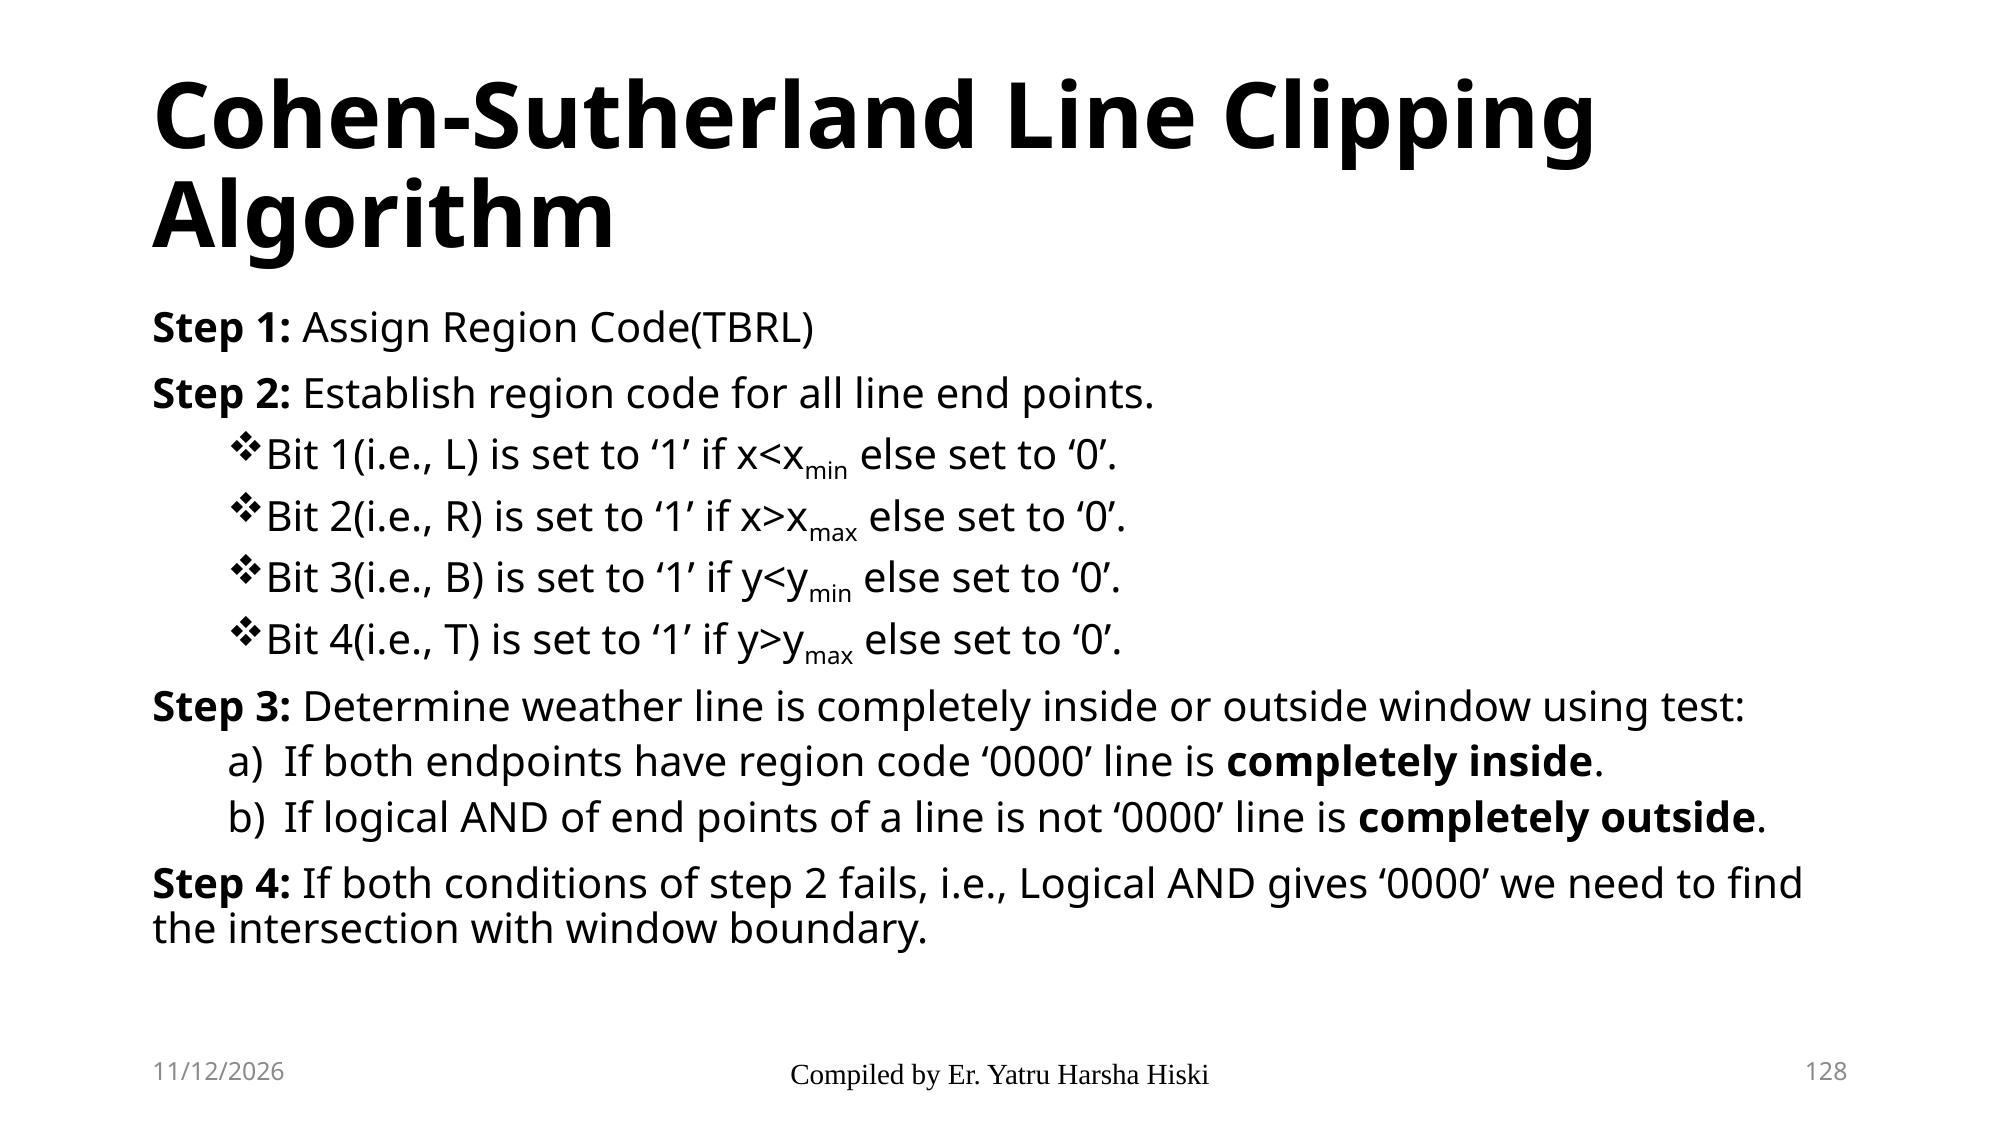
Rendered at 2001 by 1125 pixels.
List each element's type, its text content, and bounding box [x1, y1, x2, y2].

title Cohen-Sutherland Line Clipping Algorithm [137, 59, 1863, 278]
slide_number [137, 1042, 588, 1103]
slide_number 128 [1412, 1042, 1863, 1103]
list Step 1: Assign Region Code(TBRL) Step 2: Establish region code for all line end points. Bit 1(i.e., L) is set to ‘1’ if x<xmin else set to ‘0’. Bit 2(i.e., R) is set to ‘1’ if x>xmax else set to ‘0’. Bit 3(i.e., B) is set to ‘1’ if y<ymin else set to ‘0’. Bit 4(i.e., T) is set to ‘1’ if y>ymax else set to ‘0’. Step 3: Determine weather line is completely inside or outside window using test: If both endpoints have region code ‘0000’ line is completely inside. If logical AND of end points of a line is not ‘0000’ line is completely outside. Step 4: If both conditions of step 2 fails, i.e., Logical AND gives ‘0000’ we need to find the intersection with window boundary. [137, 299, 1863, 1043]
footer Compiled by Er. Yatru Harsha Hiski [662, 1042, 1338, 1103]
